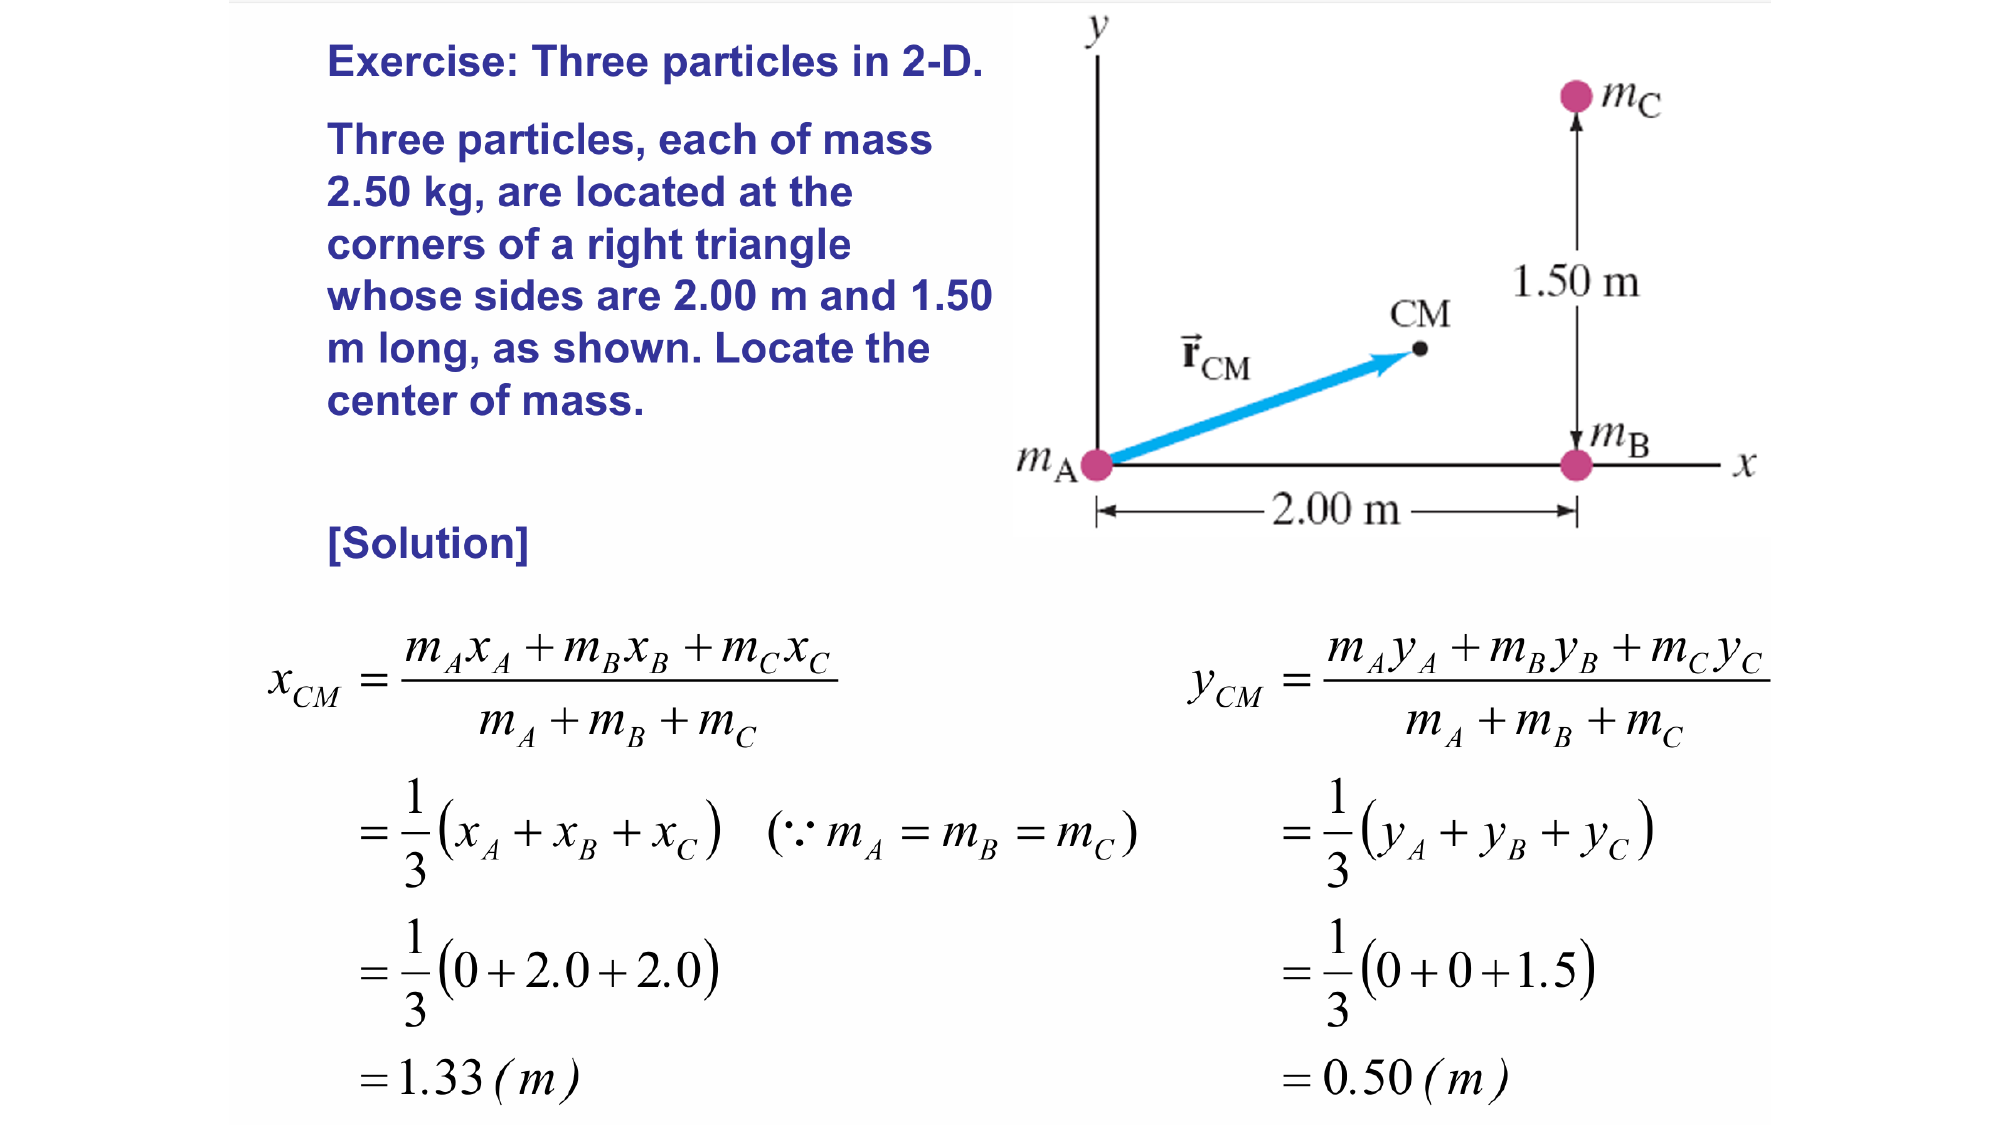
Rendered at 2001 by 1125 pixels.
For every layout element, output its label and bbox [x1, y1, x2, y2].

picture [229, 0, 1771, 1125]
